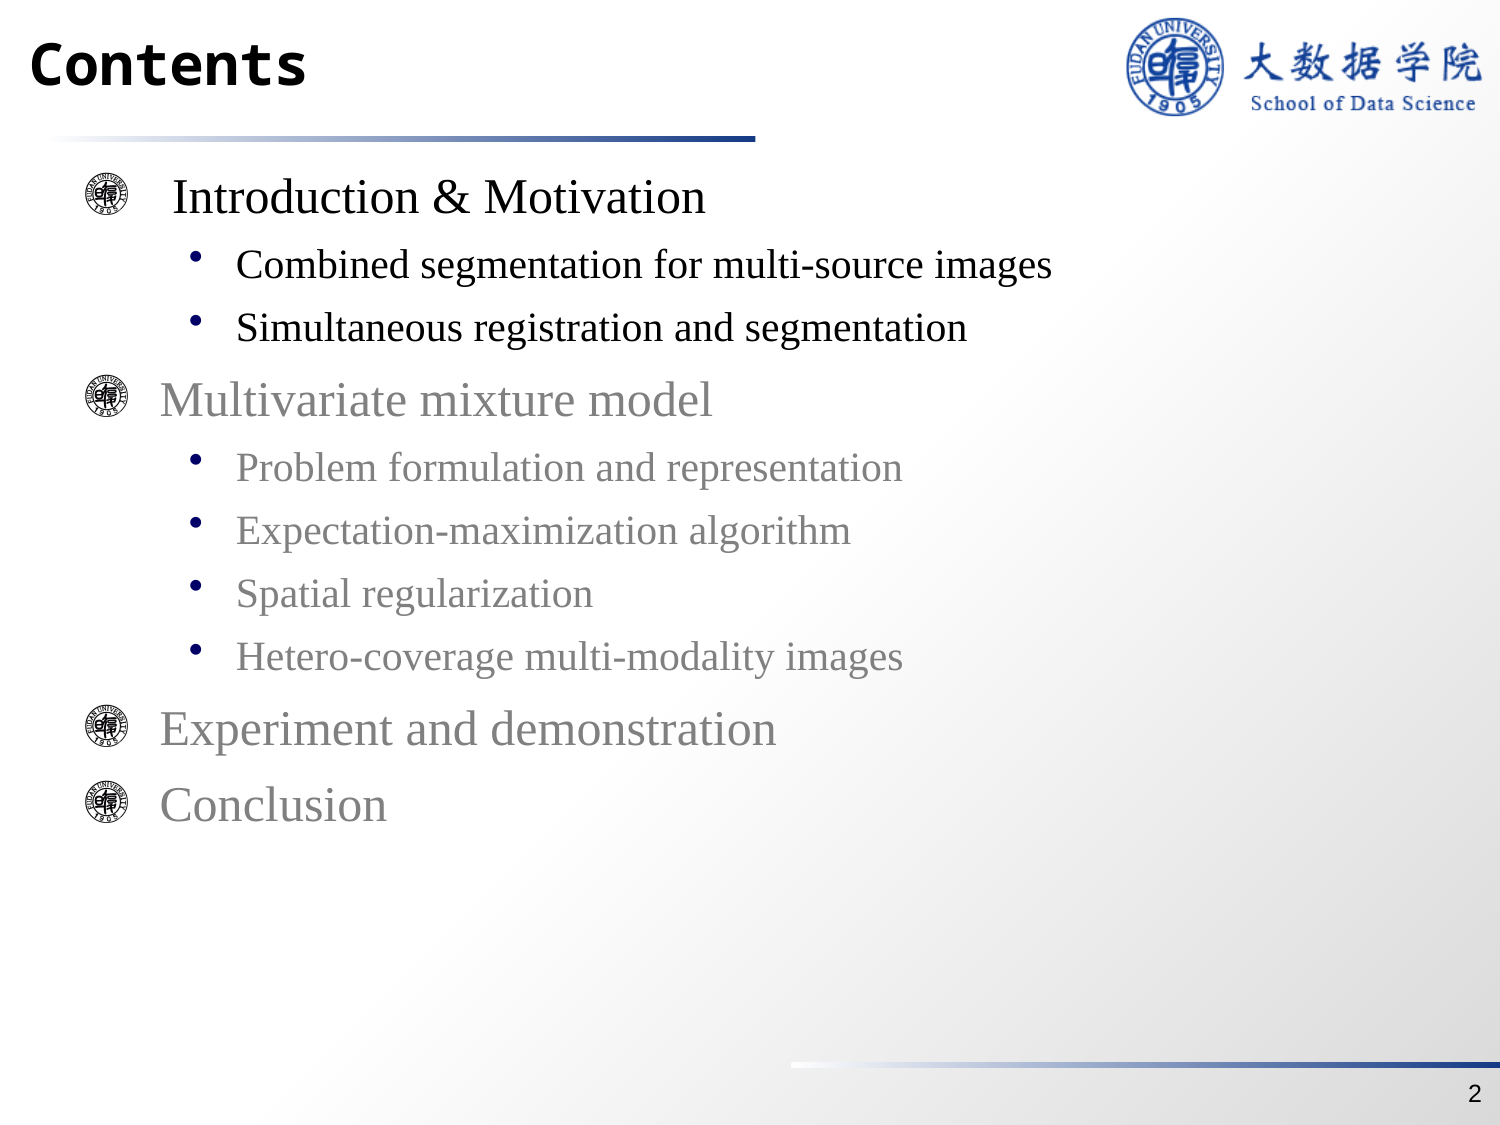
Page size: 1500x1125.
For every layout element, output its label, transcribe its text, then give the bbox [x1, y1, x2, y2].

list Introduction & Motivation Combined segmentation for multi-source images Simultaneous registration and segmentation Multivariate mixture model Problem formulation and representation Expectation-maximization algorithm Spatial regularization Hetero-coverage multi-modality images Experiment and demonstration Conclusion [70, 149, 1421, 1014]
slide_number 2 [1147, 1072, 1498, 1113]
picture [85, 374, 128, 417]
title Contents [0, 0, 1500, 125]
picture [85, 172, 128, 215]
picture [85, 780, 128, 823]
picture [85, 704, 128, 747]
